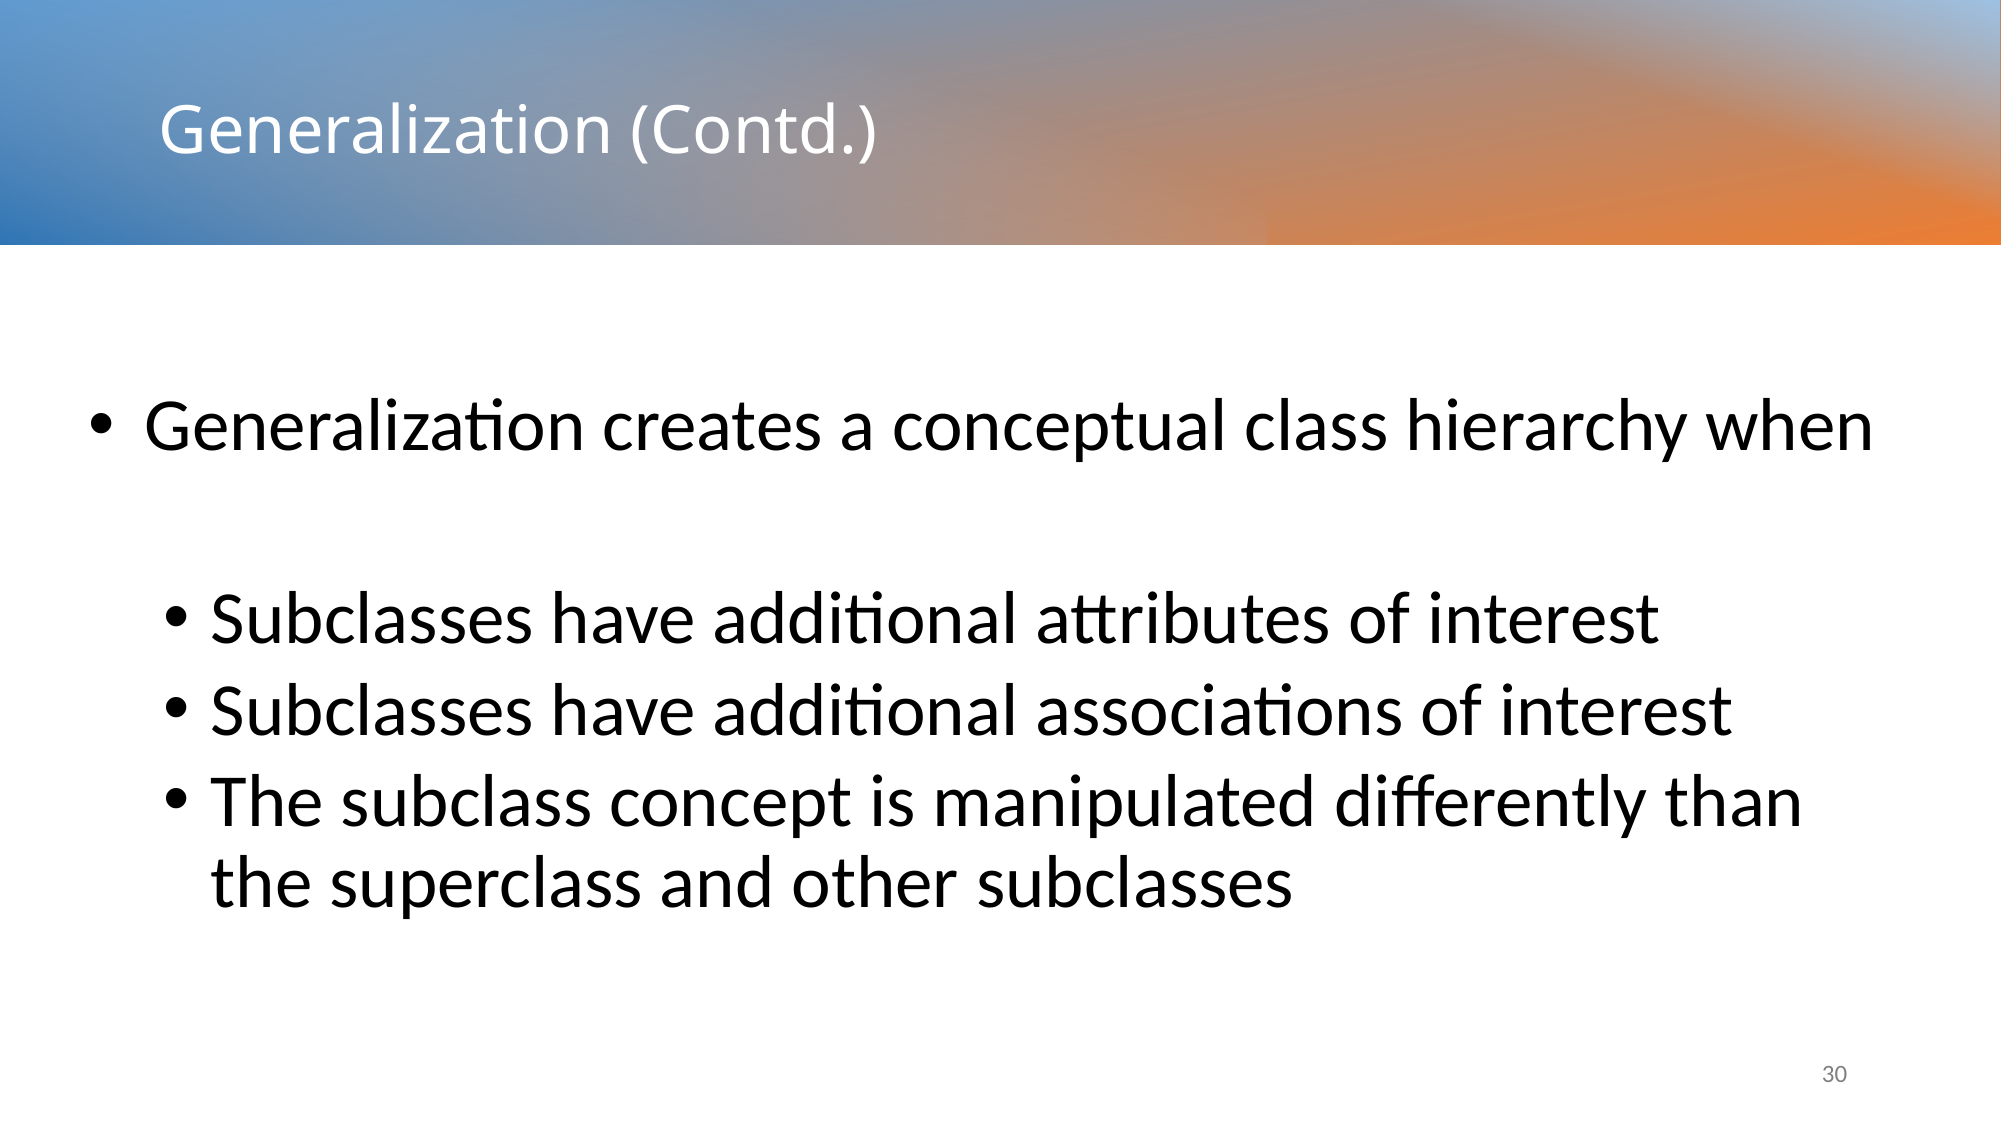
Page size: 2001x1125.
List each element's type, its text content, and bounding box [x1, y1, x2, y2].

list Generalization creates a conceptual class hierarchy when Subclasses have additional attributes of interest Subclasses have additional associations of interest The subclass concept is manipulated differently than the superclass and other subclasses [73, 378, 1936, 982]
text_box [0, 0, 2000, 245]
slide_number 30 [1412, 1042, 1863, 1103]
